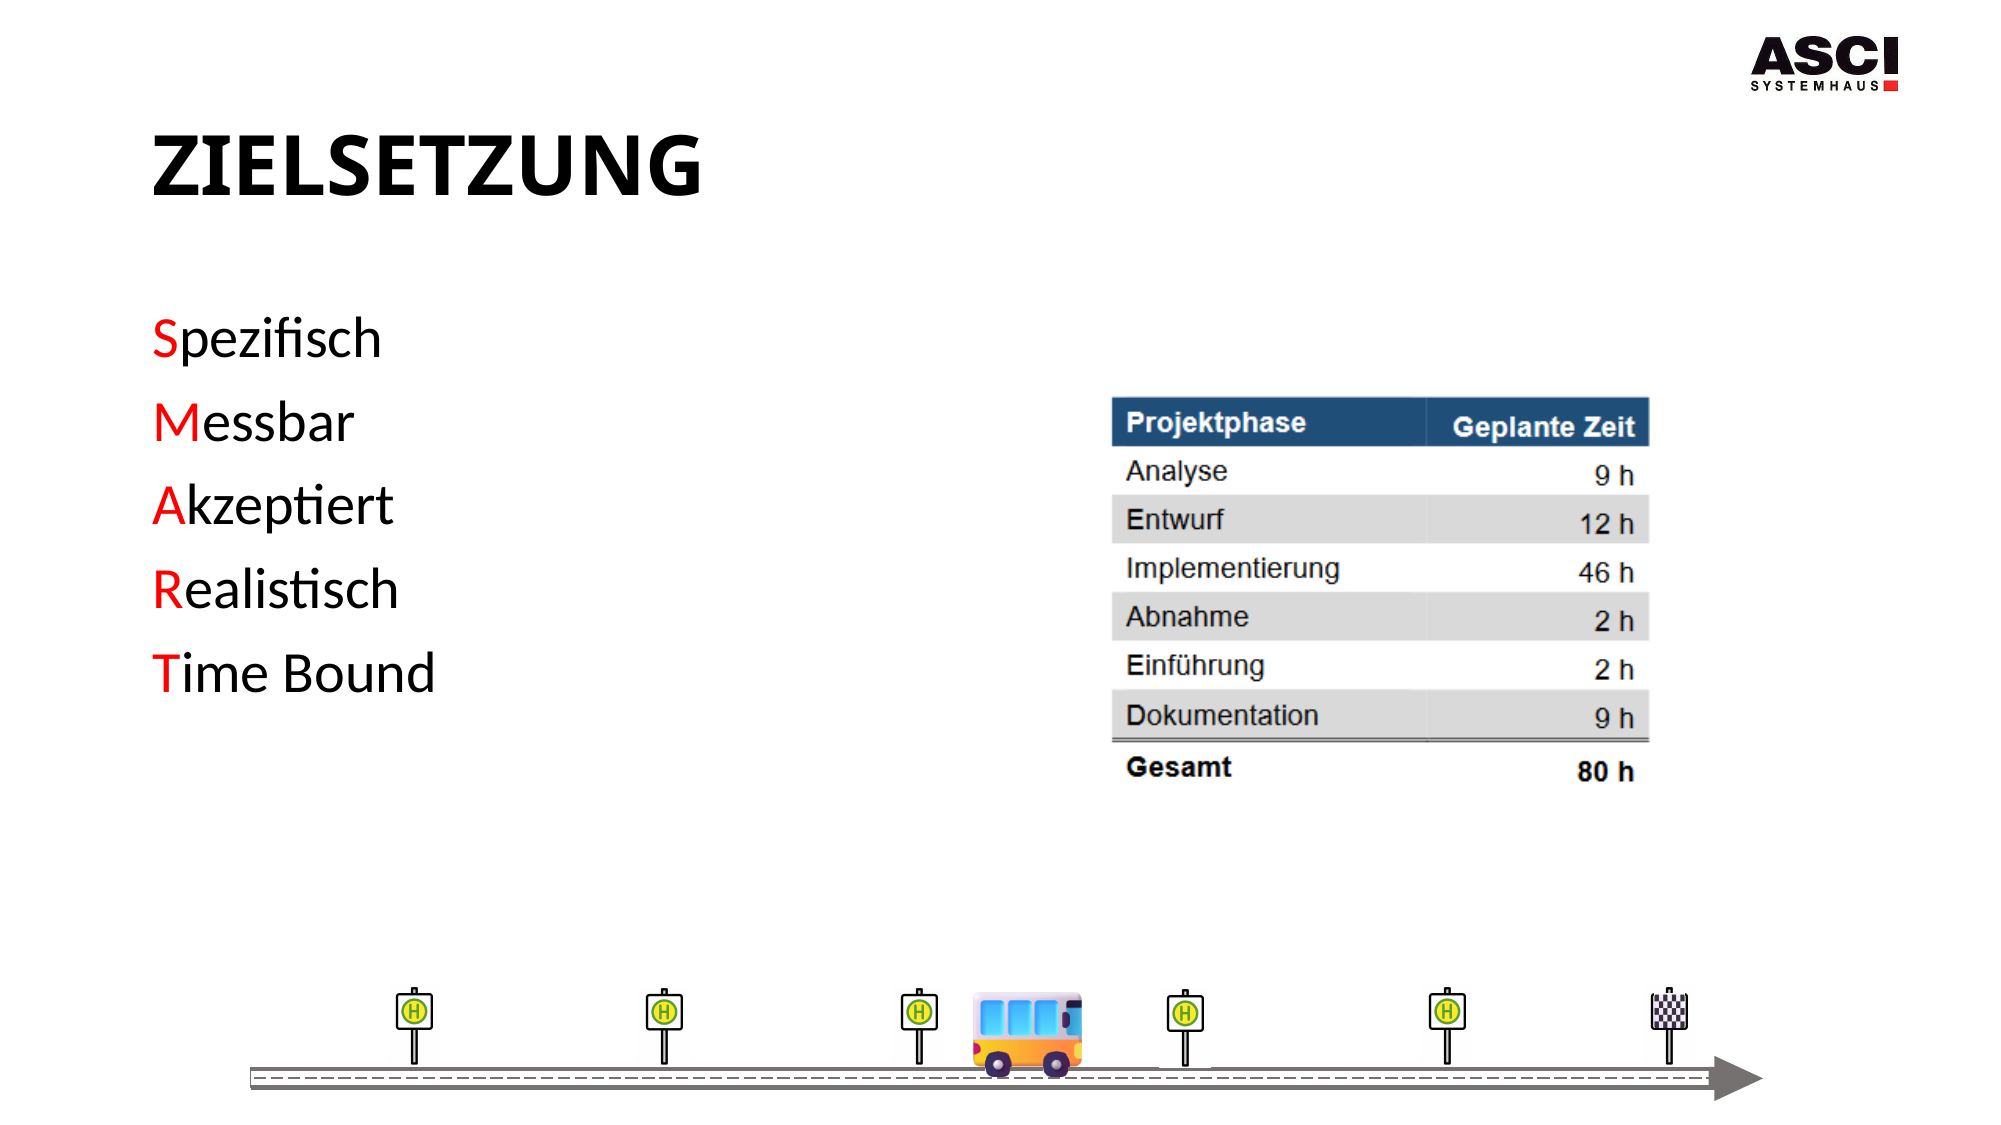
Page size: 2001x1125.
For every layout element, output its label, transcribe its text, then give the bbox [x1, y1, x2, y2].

picture [1421, 985, 1473, 1066]
picture [638, 986, 690, 1066]
title ZIELSETZUNG [137, 59, 1863, 278]
picture [1159, 987, 1211, 1068]
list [1103, 387, 1661, 788]
list Spezifisch Messbar Akzeptiert Realistisch Time Bound [137, 299, 988, 1014]
text_box [1708, 1055, 1764, 1101]
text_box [1643, 985, 1695, 1066]
picture [387, 985, 440, 1066]
picture [1749, 34, 1900, 93]
picture [893, 986, 945, 1066]
picture [963, 977, 1090, 1077]
